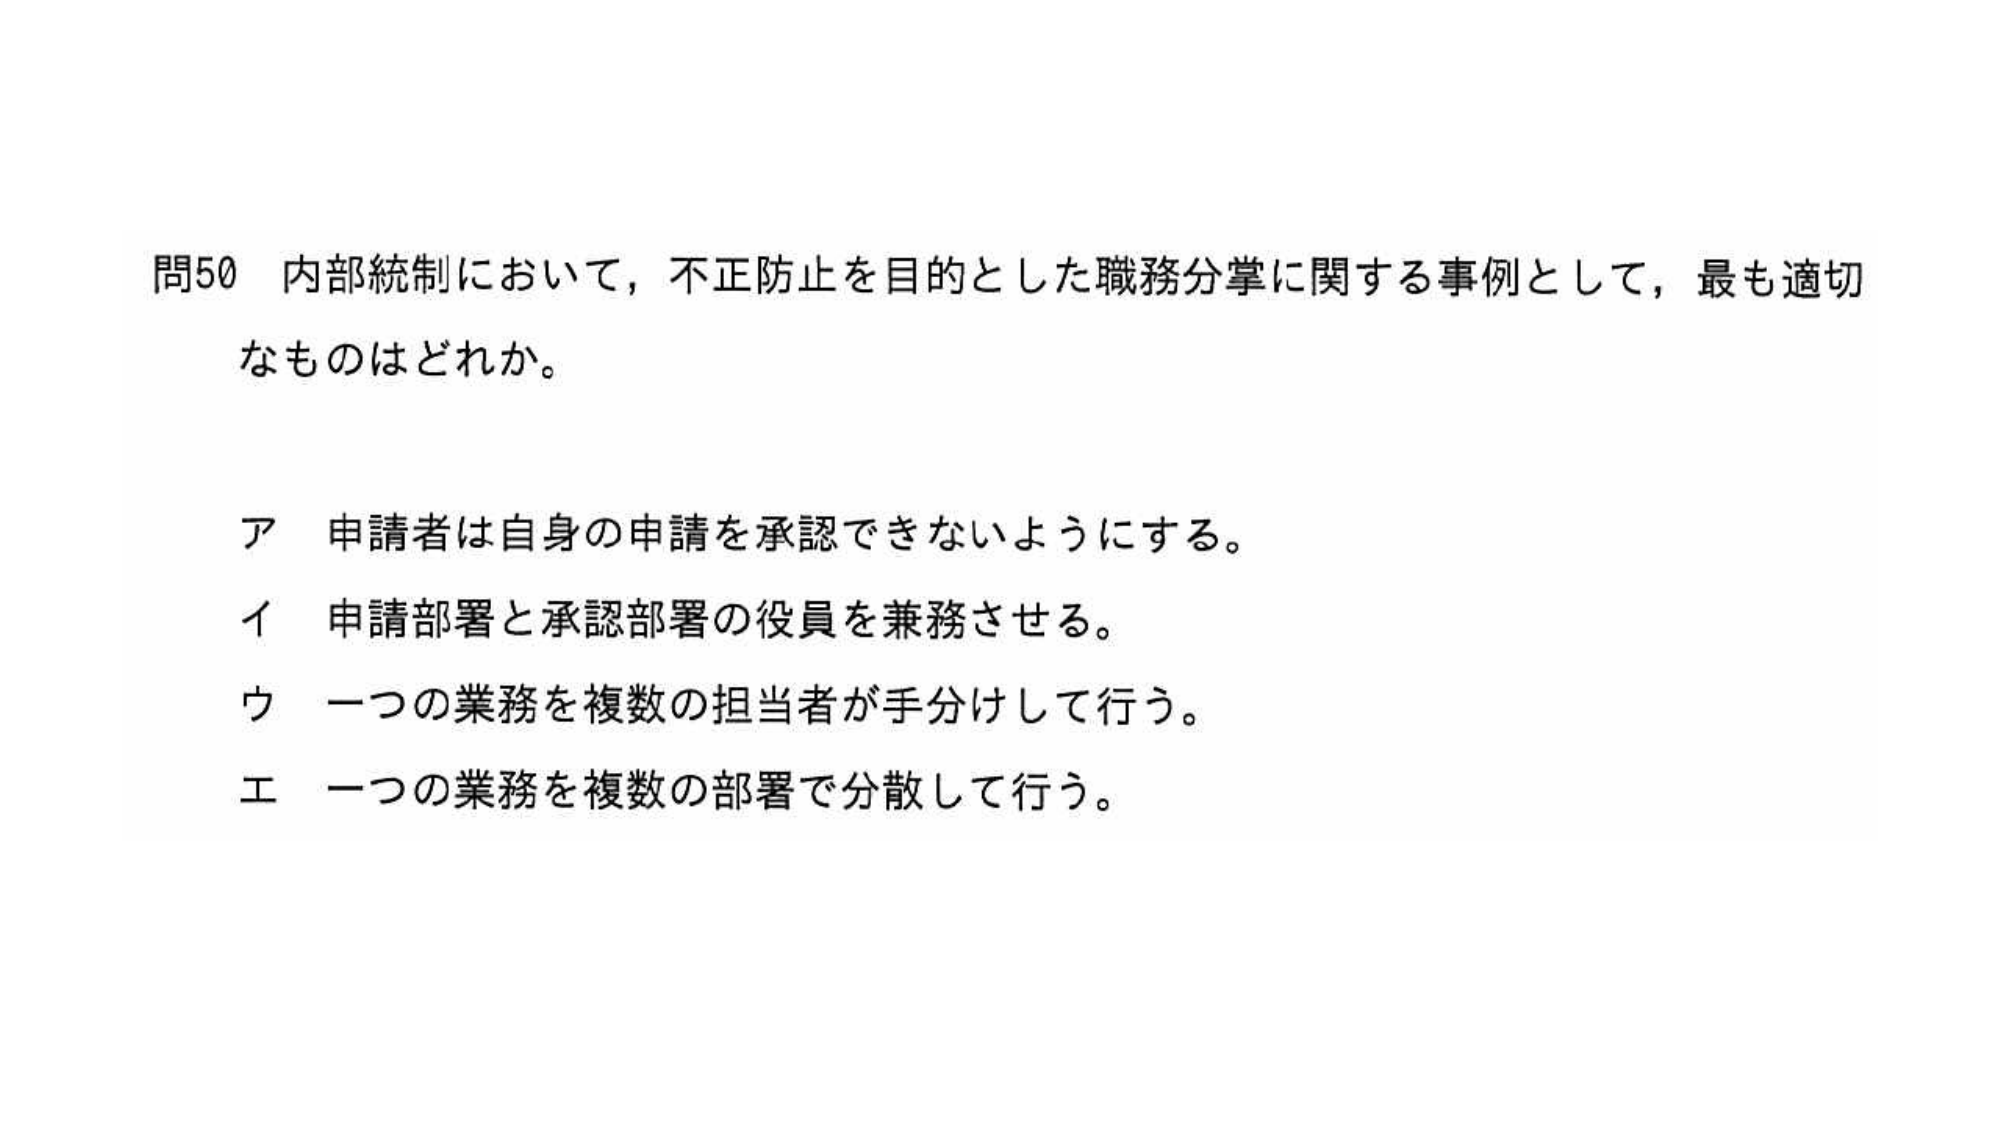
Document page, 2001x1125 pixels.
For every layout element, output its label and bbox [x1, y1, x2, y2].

picture [122, 230, 1878, 841]
